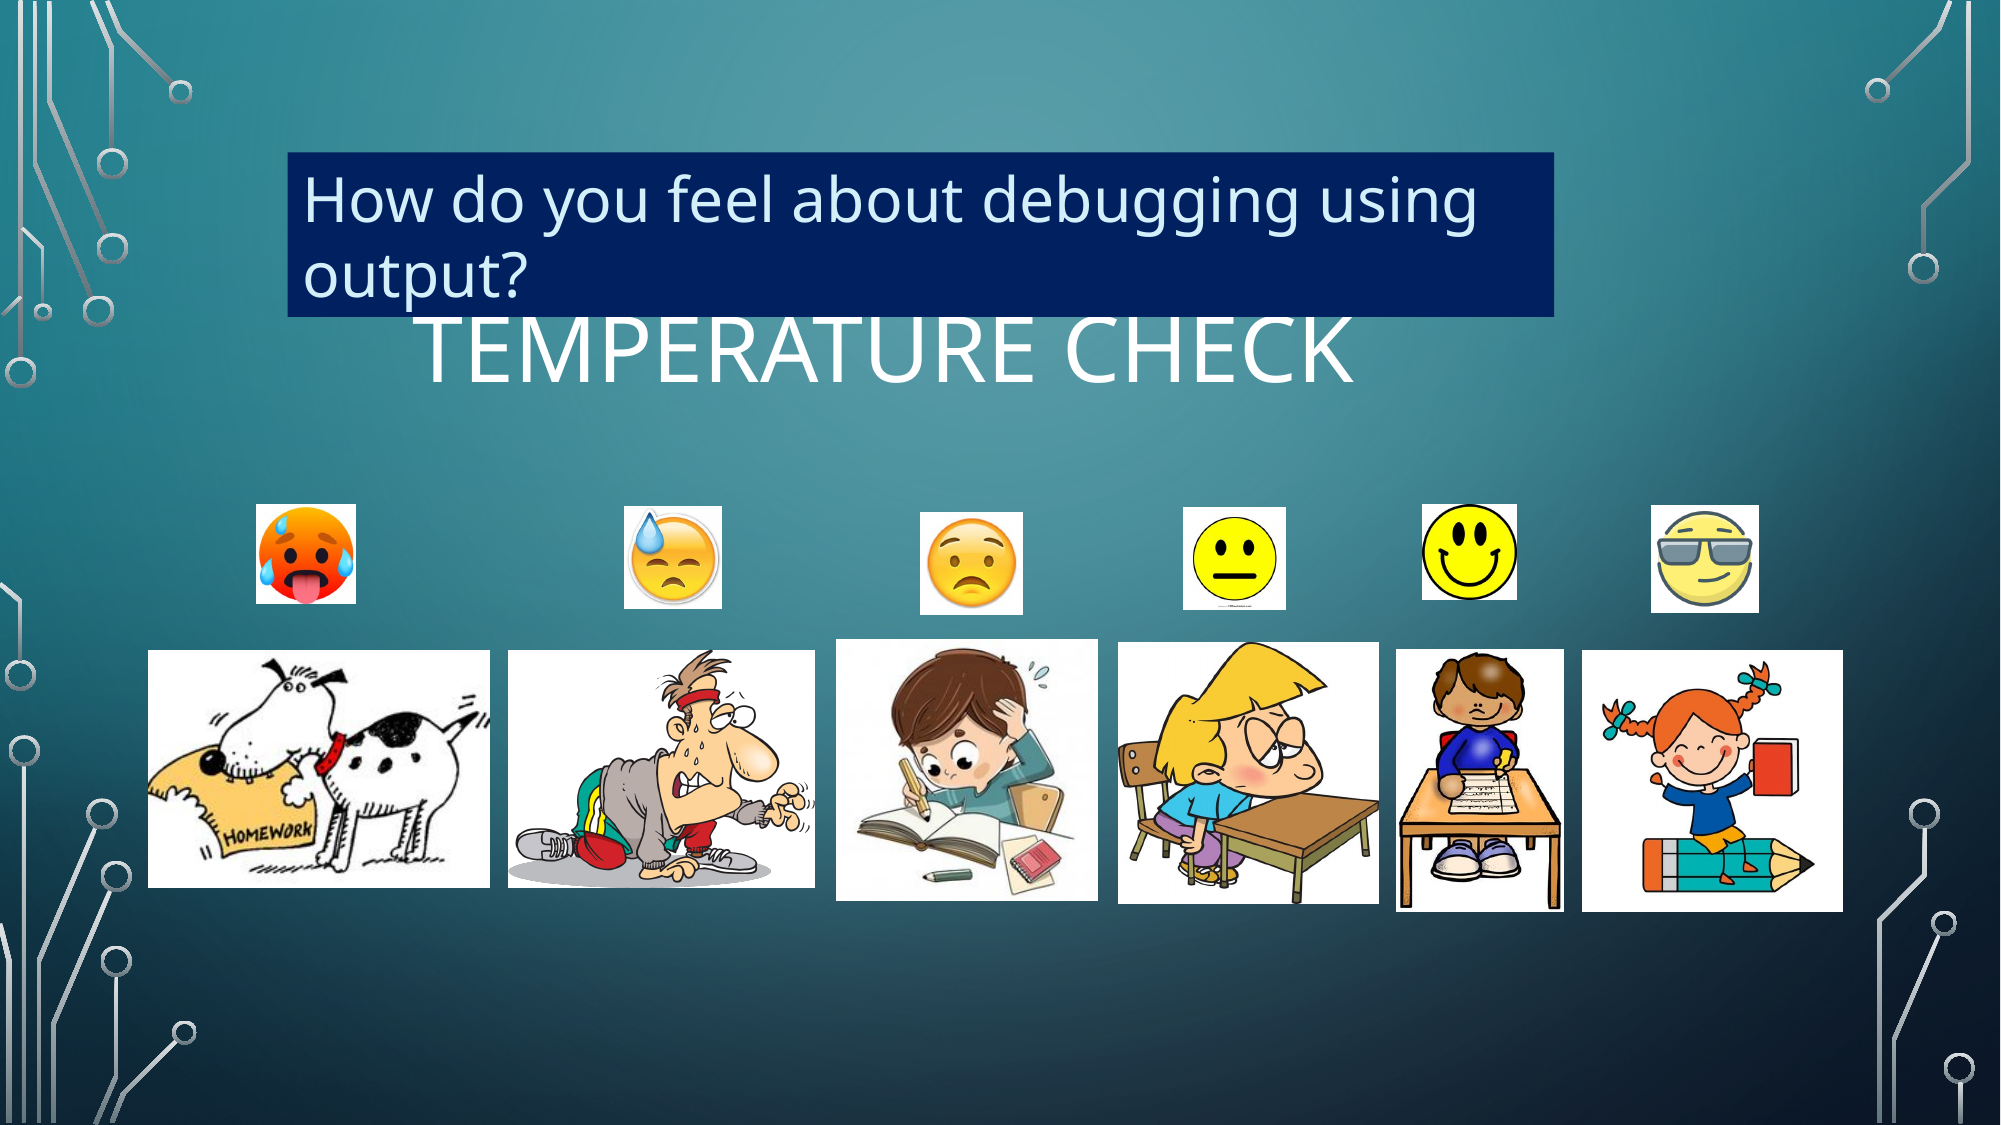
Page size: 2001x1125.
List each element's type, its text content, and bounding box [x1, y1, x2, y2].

picture [1650, 504, 1759, 613]
picture [1118, 642, 1379, 904]
picture [1396, 649, 1564, 912]
picture [920, 512, 1024, 615]
picture [1582, 650, 1844, 912]
title Temperature Check [397, 231, 2000, 474]
picture [508, 649, 815, 889]
picture [623, 506, 722, 610]
text_box How do you feel about debugging using output? [287, 152, 1555, 317]
picture [147, 650, 490, 889]
picture [1421, 504, 1517, 600]
picture [1183, 507, 1286, 610]
picture [256, 504, 356, 605]
picture [836, 639, 1098, 901]
